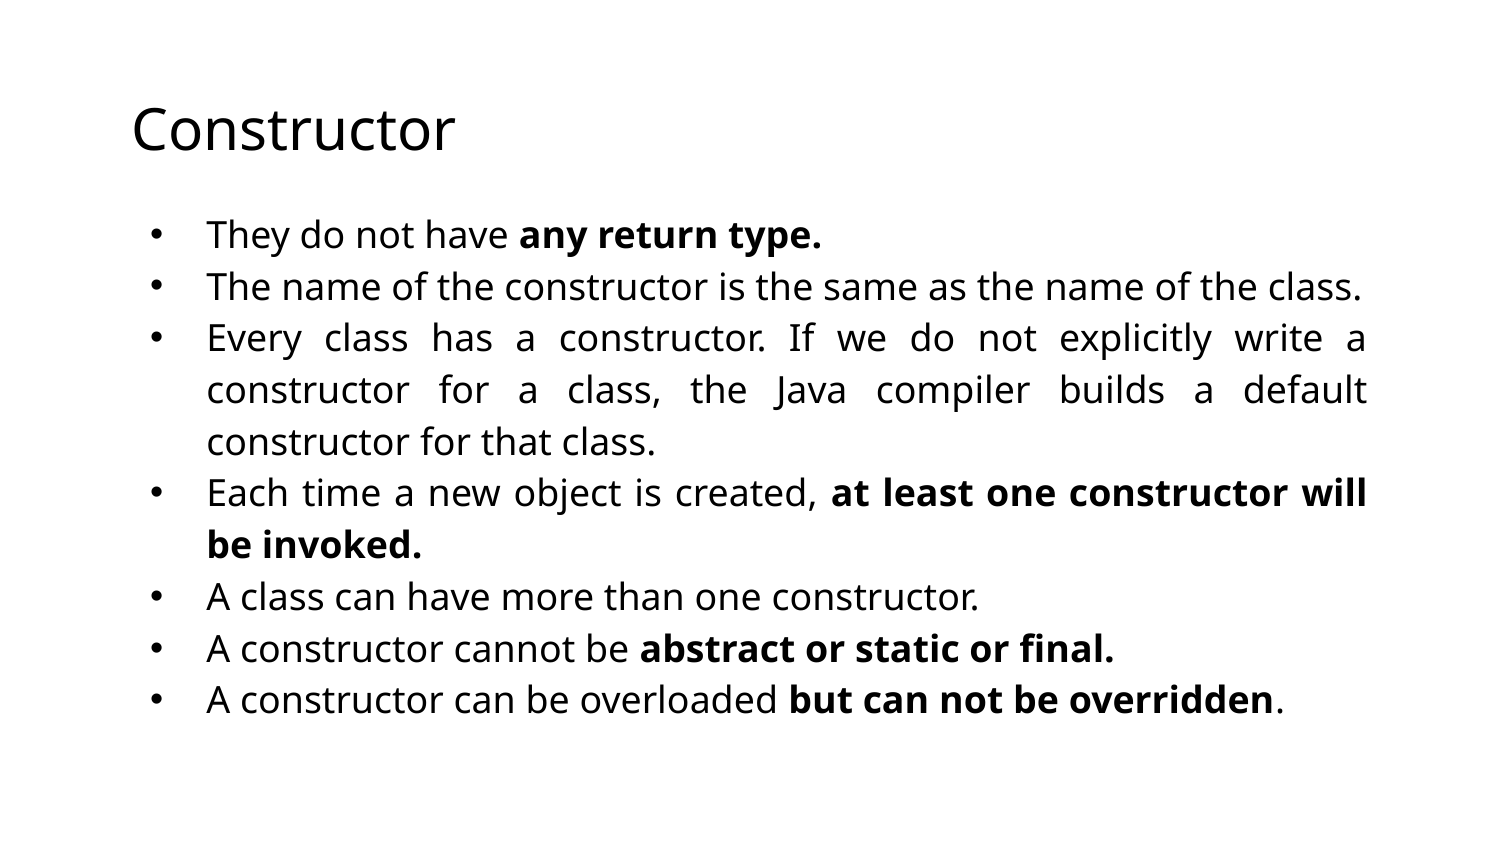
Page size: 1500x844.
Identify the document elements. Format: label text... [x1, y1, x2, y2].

list They do not have any return type. The name of the constructor is the same as the name of the class. Every class has a constructor. If we do not explicitly write a constructor for a class, the Java compiler builds a default constructor for that class. Each time a new object is created, at least one constructor will be invoked. A class can have more than one constructor. A constructor cannot be abstract or static or final. A constructor can be overloaded but can not be overridden. [116, 189, 1384, 756]
title Constructor [116, 88, 1384, 167]
